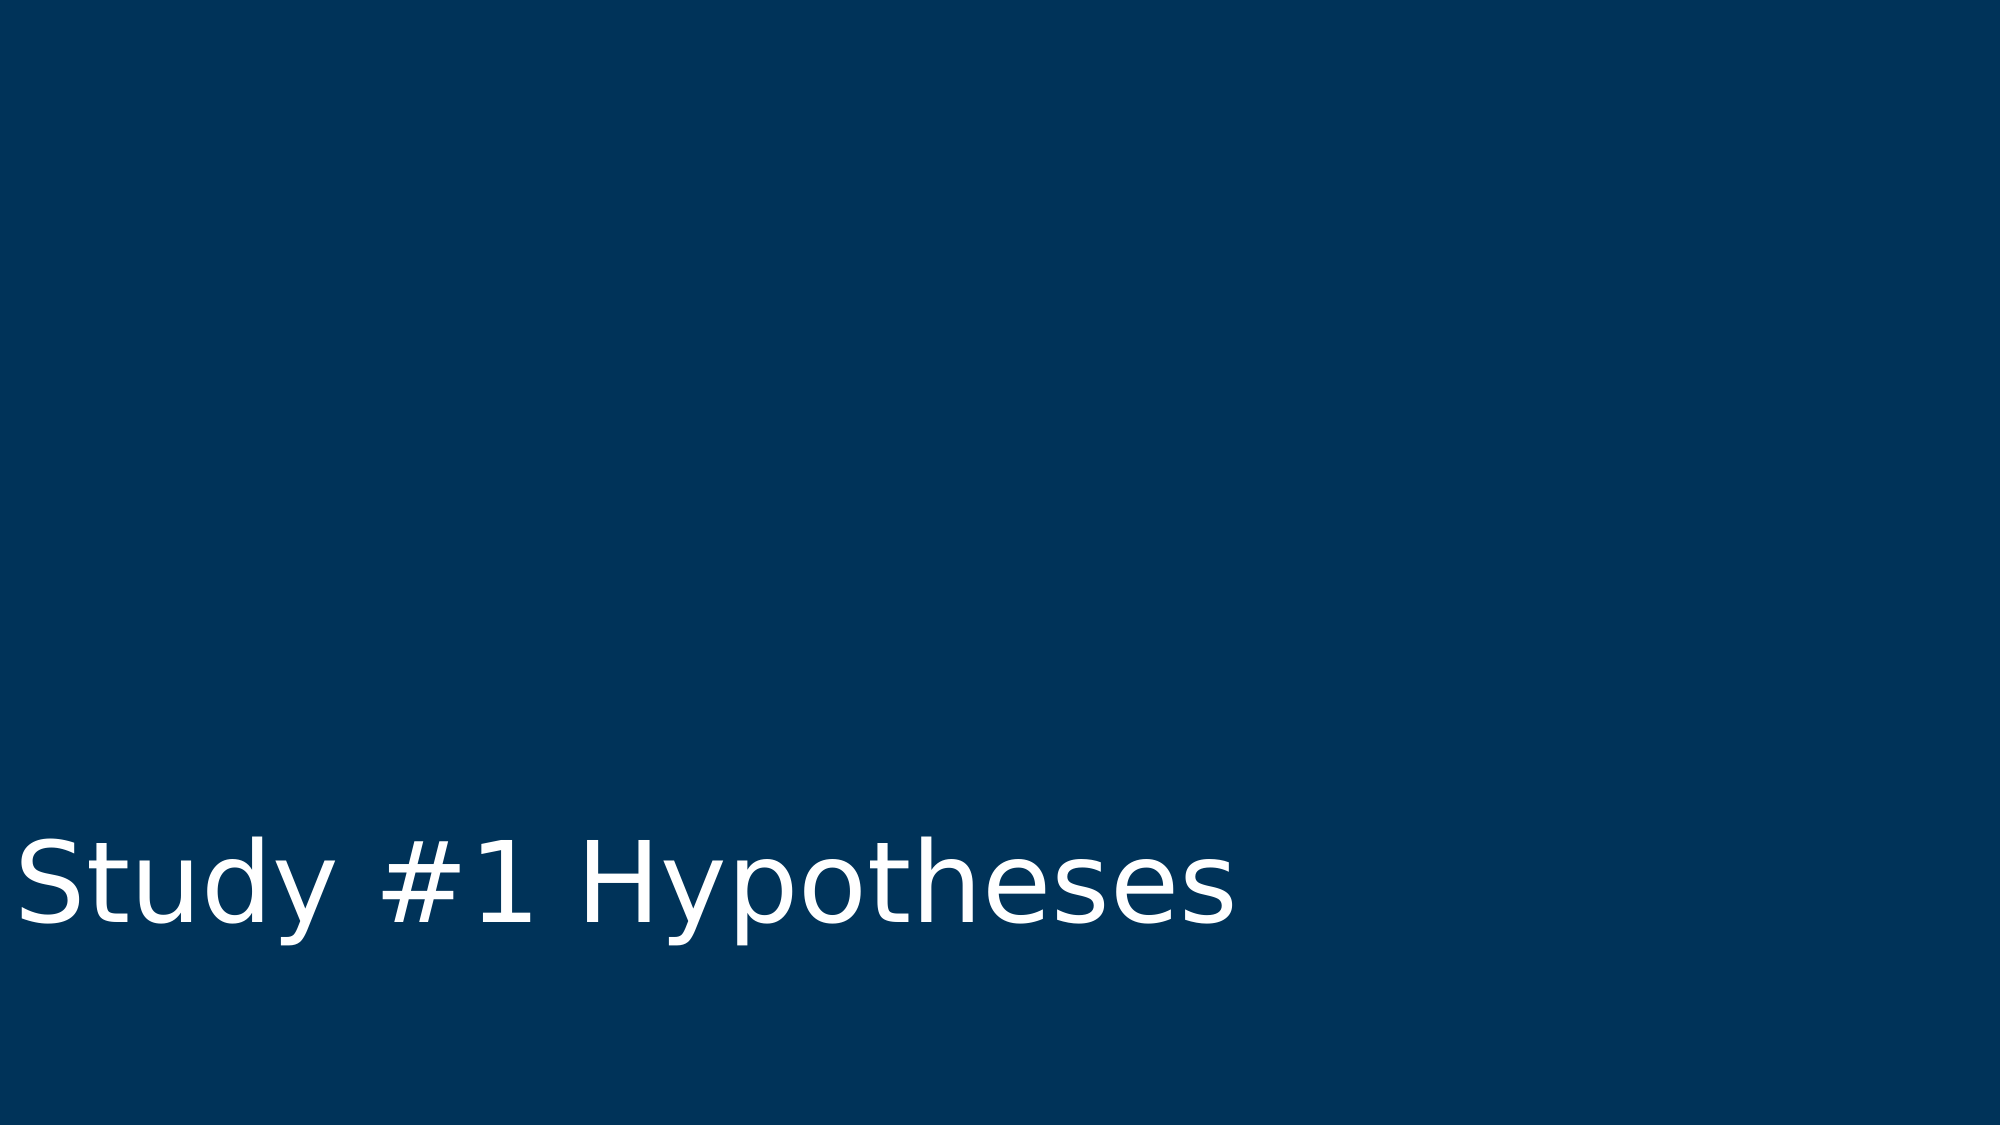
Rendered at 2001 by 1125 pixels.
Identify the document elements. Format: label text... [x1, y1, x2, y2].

text_box Study #1 Hypotheses [0, 802, 2000, 953]
